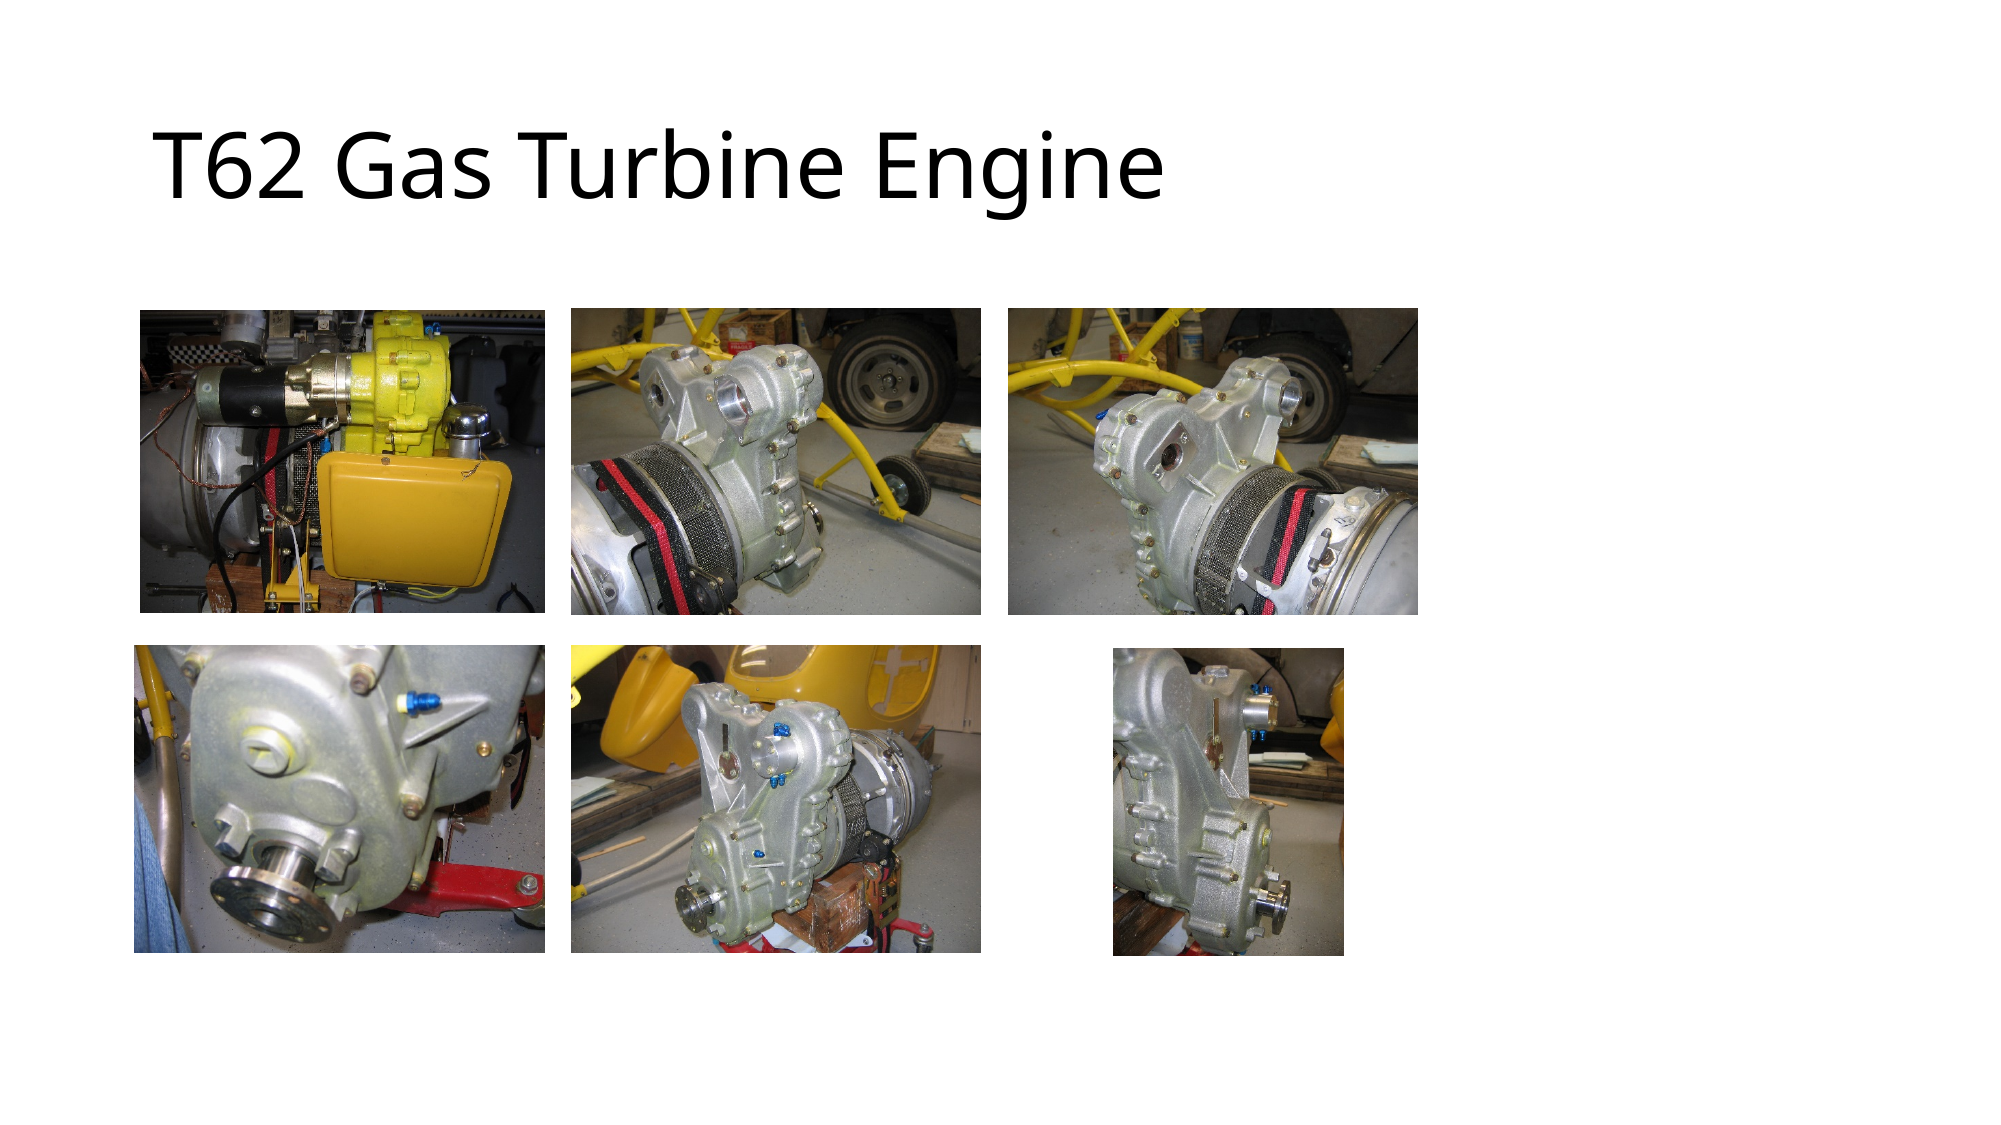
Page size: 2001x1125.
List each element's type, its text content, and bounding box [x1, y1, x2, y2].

picture [1008, 307, 1418, 615]
picture [134, 645, 545, 953]
picture [571, 645, 981, 953]
title T62 Gas Turbine Engine [137, 59, 1863, 278]
picture [1113, 648, 1344, 956]
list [140, 310, 545, 613]
picture [571, 307, 981, 615]
